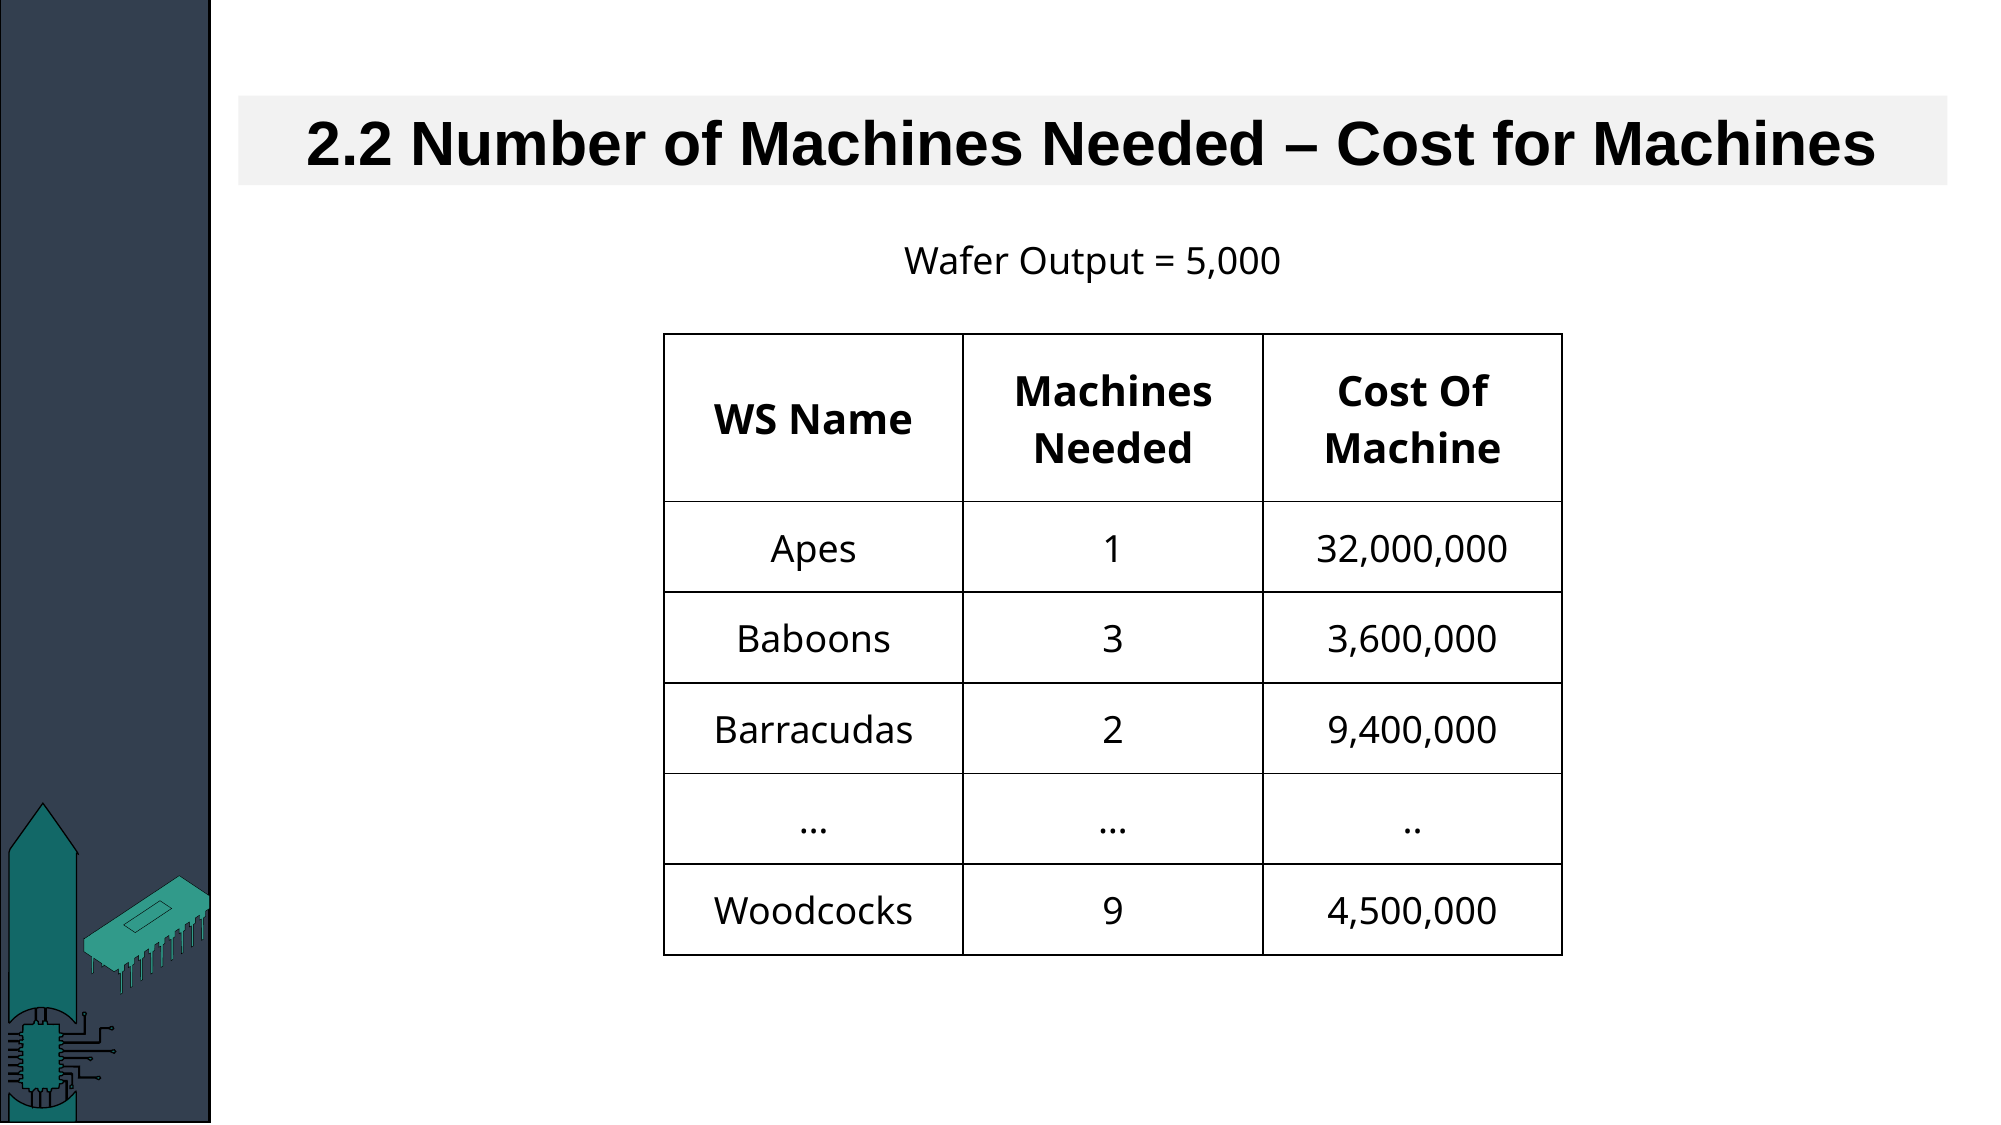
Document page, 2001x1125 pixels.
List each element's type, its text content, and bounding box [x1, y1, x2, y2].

table_cell Apes [665, 502, 962, 591]
table_cell 3,600,000 [1264, 593, 1561, 682]
table_cell 2 [964, 684, 1262, 773]
table_cell Woodcocks [665, 865, 962, 954]
table_cell 4,500,000 [1264, 865, 1561, 954]
table_header Cost Of Machine [1264, 335, 1561, 501]
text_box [0, 0, 210, 1123]
table_cell 3 [964, 593, 1262, 682]
table_cell Baboons [665, 593, 962, 682]
table_cell … [665, 774, 962, 863]
table_cell … [964, 774, 1262, 863]
table_cell 9,400,000 [1264, 684, 1561, 773]
table_cell 9 [964, 865, 1262, 954]
table_cell 1 [964, 502, 1262, 591]
text_box Wafer Output = 5,000 [494, 229, 1692, 290]
table_header WS Name [665, 335, 962, 501]
table_header Machines Needed [964, 335, 1262, 501]
table_cell .. [1264, 774, 1561, 863]
table_cell Barracudas [665, 684, 962, 773]
table_cell 32,000,000 [1264, 502, 1561, 591]
text_box 2.2 Number of Machines Needed – Cost for Machines [238, 95, 1948, 186]
